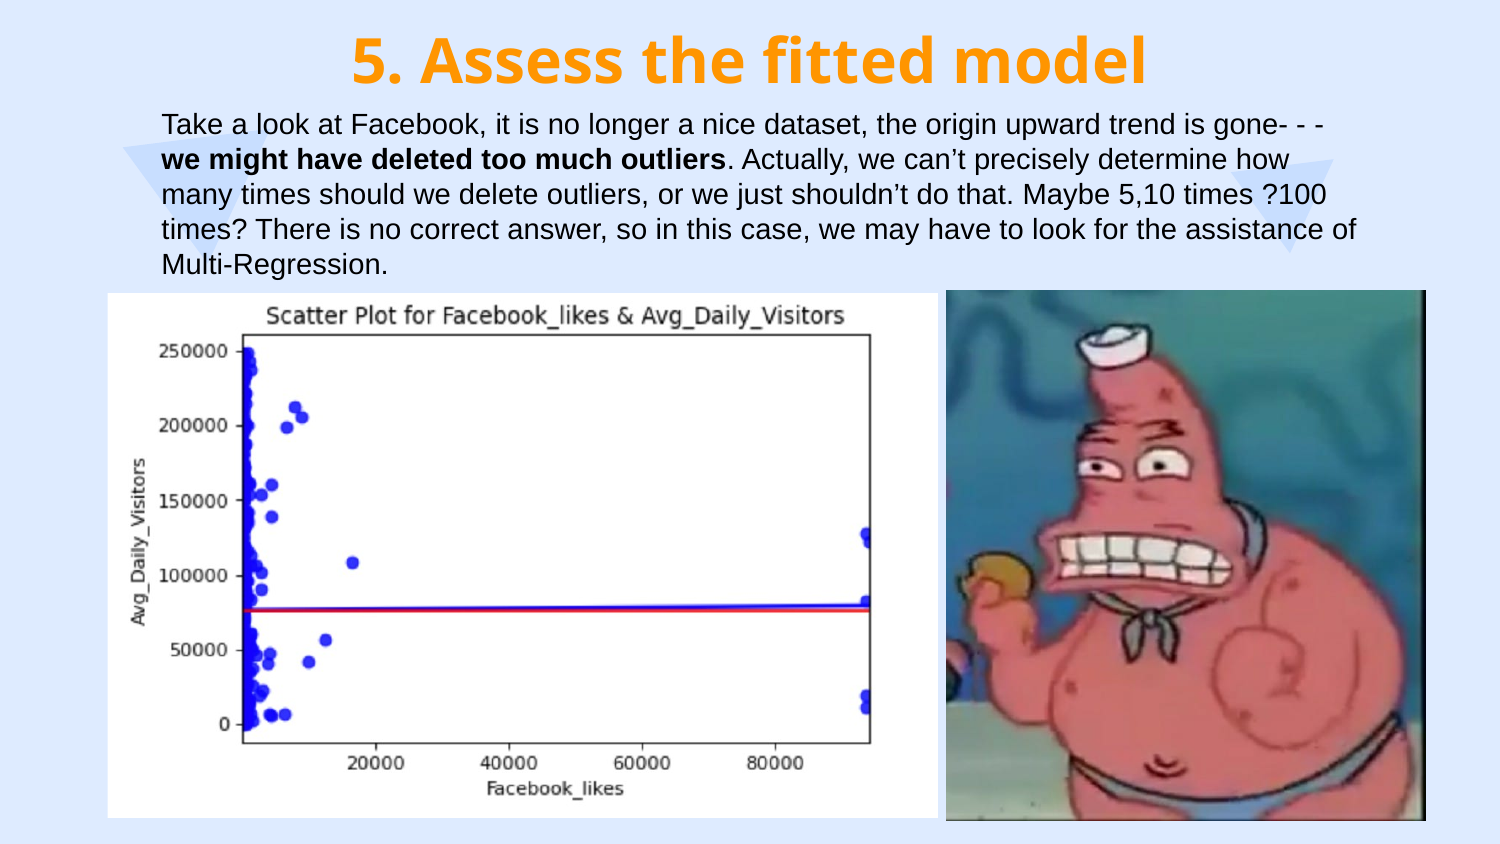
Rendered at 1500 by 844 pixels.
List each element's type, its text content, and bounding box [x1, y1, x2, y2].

text_box 5. Assess the fitted model [0, 6, 1500, 111]
text_box Take a look at Facebook, it is no longer a nice dataset, the origin upward trend is gone- - - we might have deleted too much outliers. Actually, we can’t precisely determine how many times should we delete outliers, or we just shouldn’t do that. Maybe 5,10 times ?100 times? There is no correct answer, so in this case, we may have to look for the assistance of Multi-Regression. [146, 90, 1383, 293]
picture [107, 293, 939, 818]
picture [945, 289, 1426, 822]
